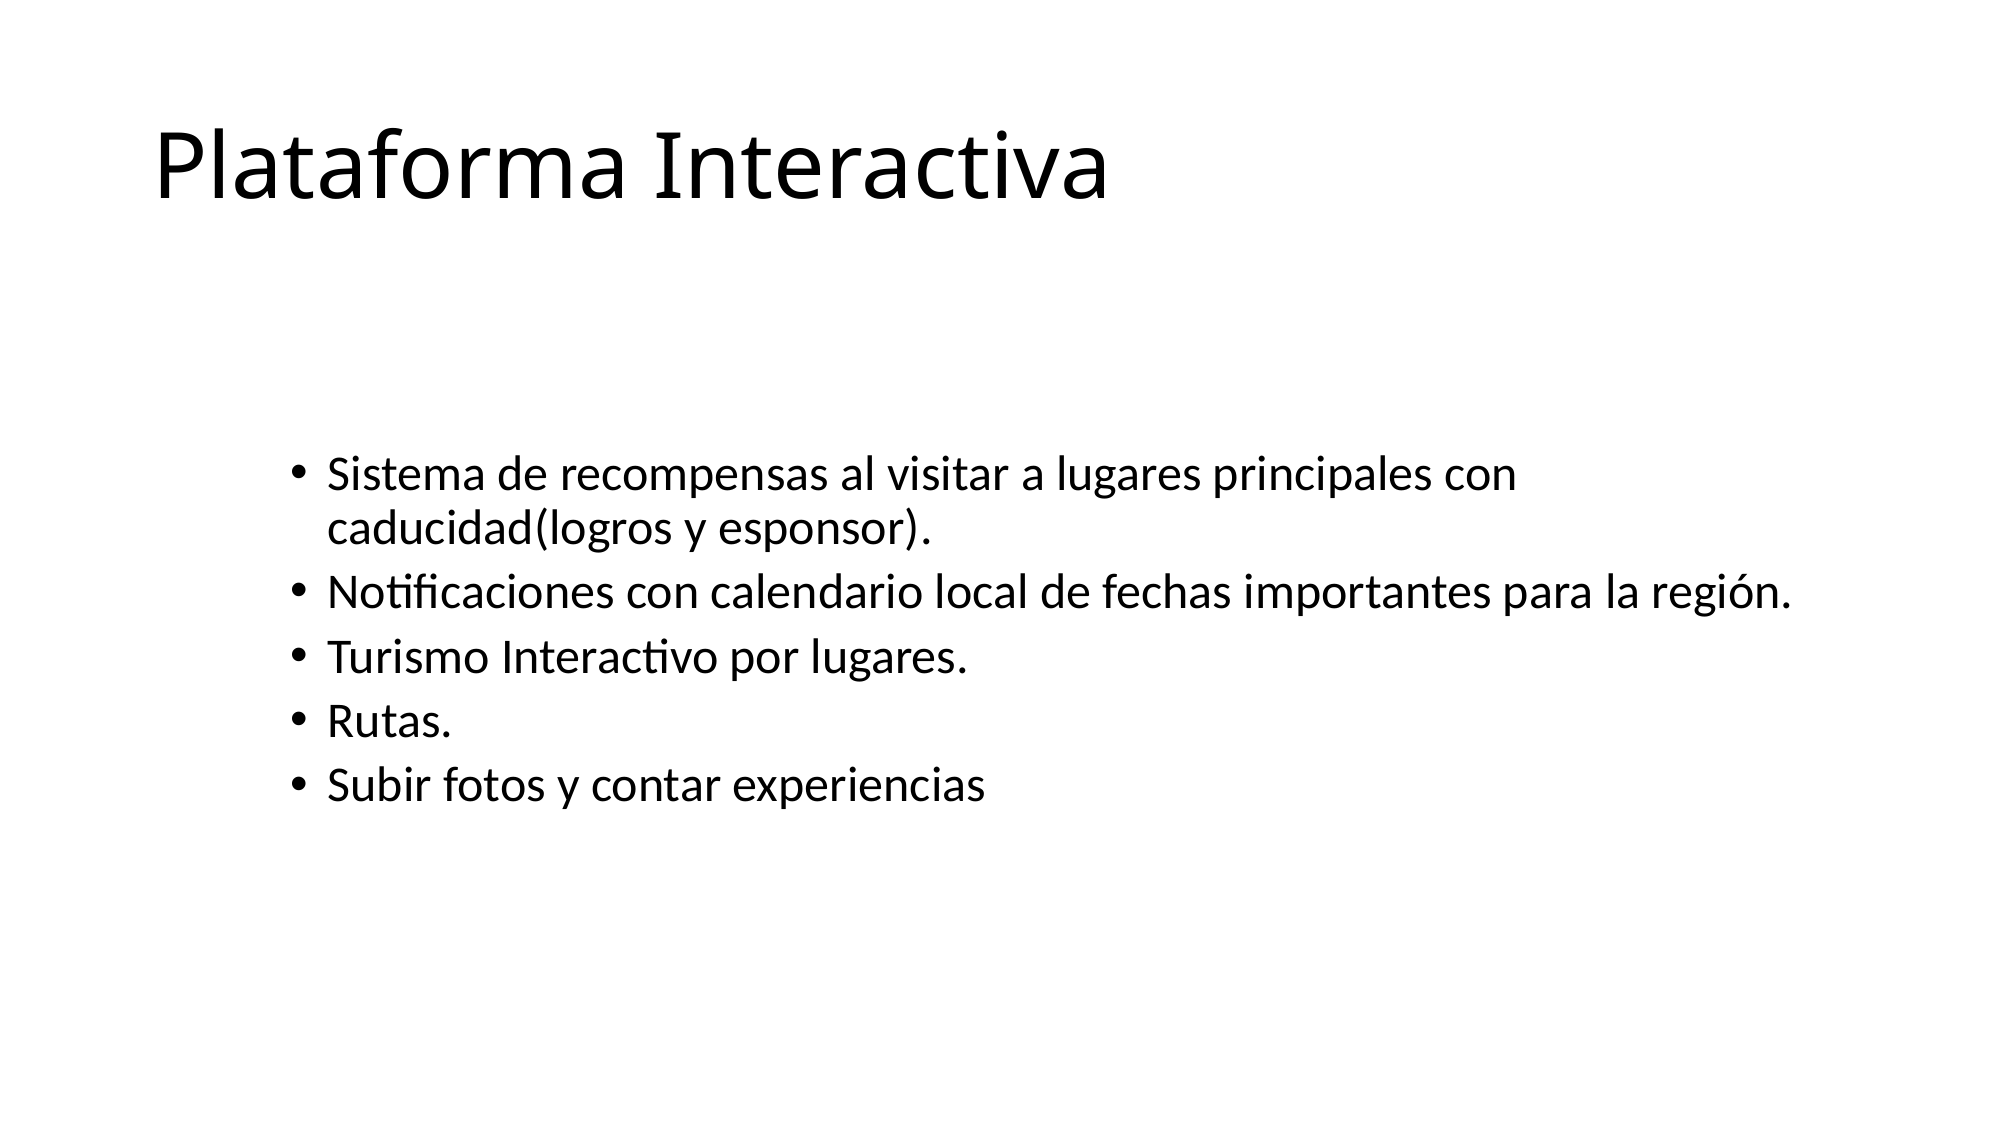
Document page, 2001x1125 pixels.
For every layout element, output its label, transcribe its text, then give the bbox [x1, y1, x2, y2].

list Sistema de recompensas al visitar a lugares principales con caducidad(logros y esponsor). Notificaciones con calendario local de fechas importantes para la región. Turismo Interactivo por lugares. Rutas. Subir fotos y contar experiencias [200, 359, 1851, 1020]
title Plataforma Interactiva [137, 59, 1863, 278]
